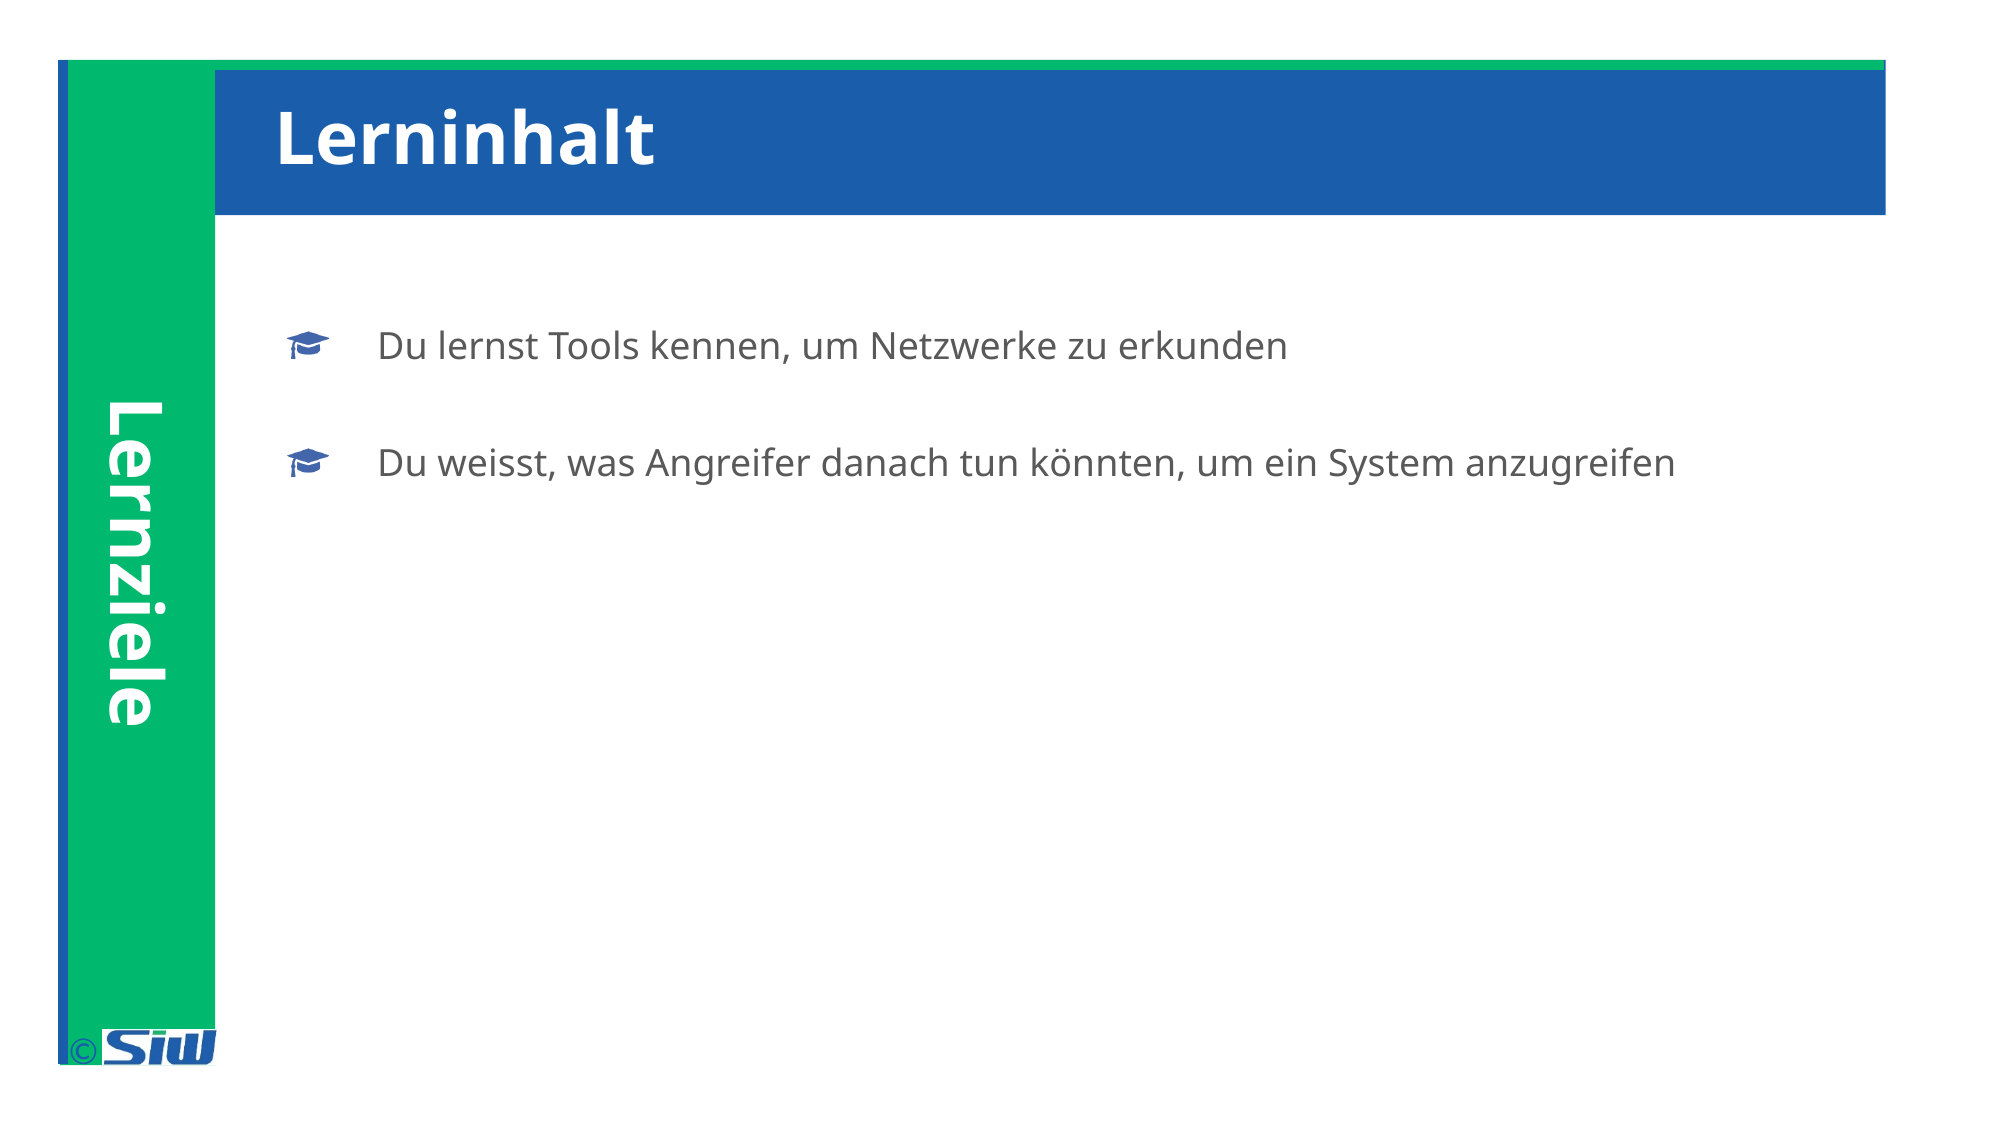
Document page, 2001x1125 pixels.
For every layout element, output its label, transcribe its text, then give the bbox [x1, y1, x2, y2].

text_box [52, 1019, 217, 1081]
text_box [287, 432, 1841, 493]
text_box Lernziele [68, 59, 216, 1019]
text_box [287, 314, 1841, 376]
text_box Lerninhalt [216, 59, 1886, 216]
